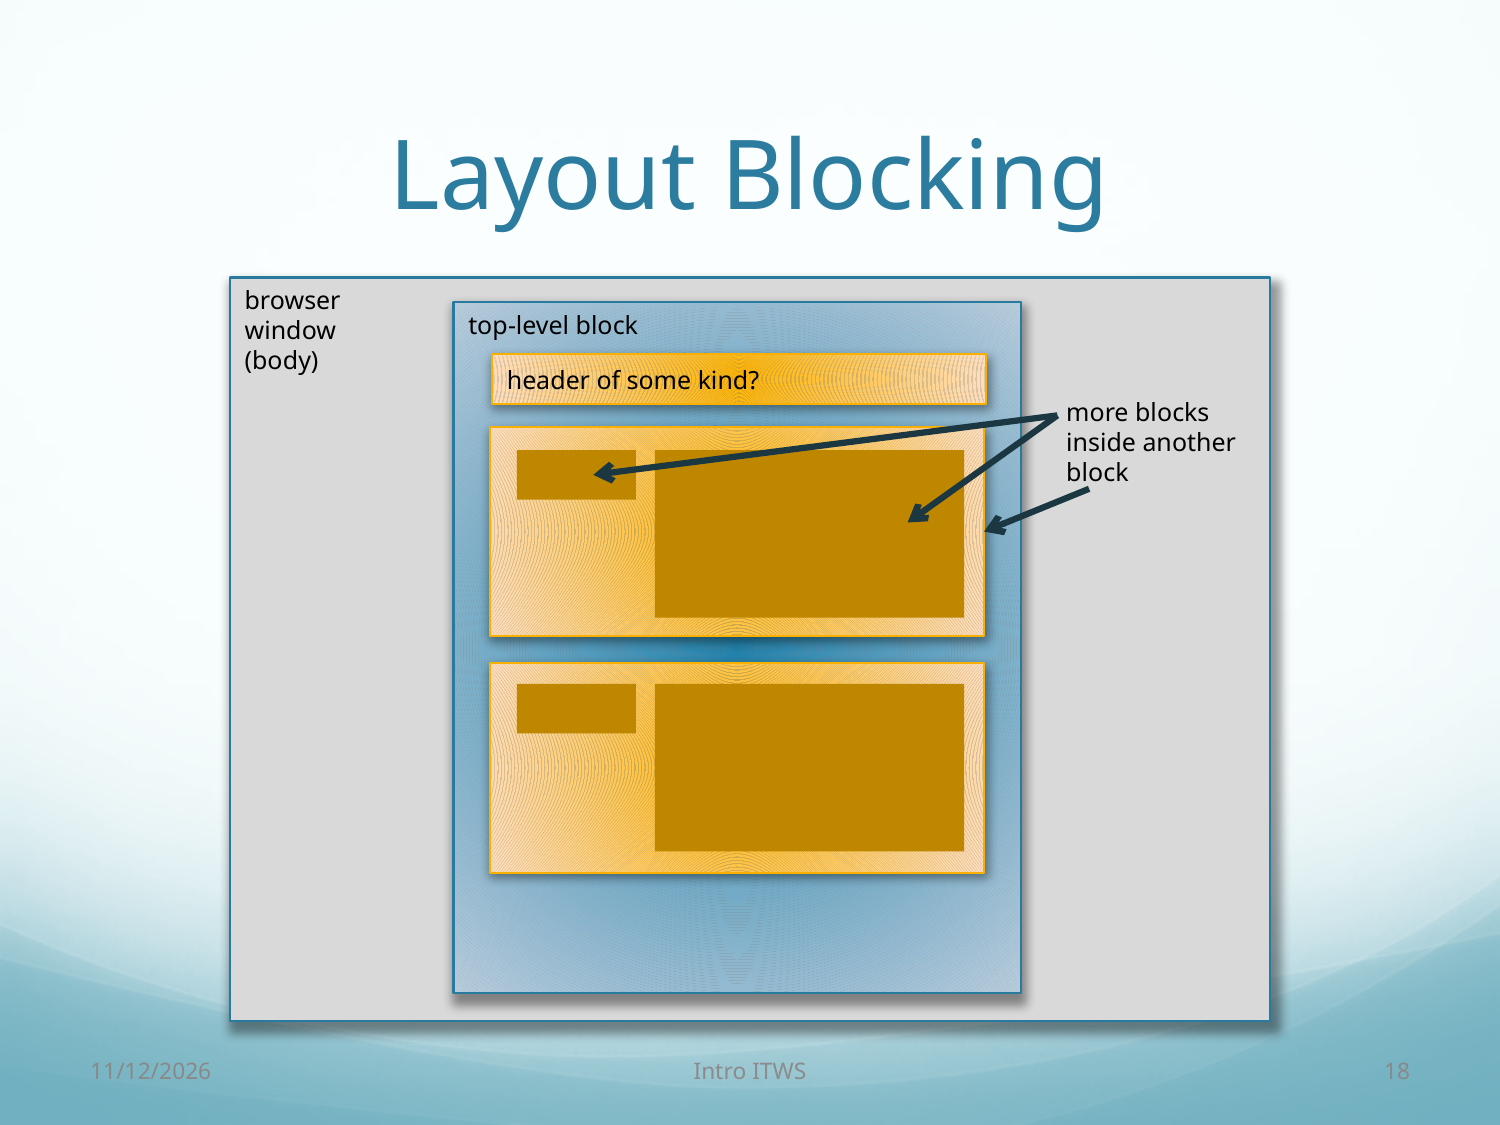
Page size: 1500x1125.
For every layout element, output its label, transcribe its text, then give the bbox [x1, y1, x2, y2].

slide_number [75, 1042, 425, 1103]
footer Intro ITWS [512, 1042, 988, 1103]
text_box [229, 276, 1271, 1022]
slide_number 18 [1075, 1042, 1426, 1103]
title Layout Blocking [90, 17, 1410, 237]
